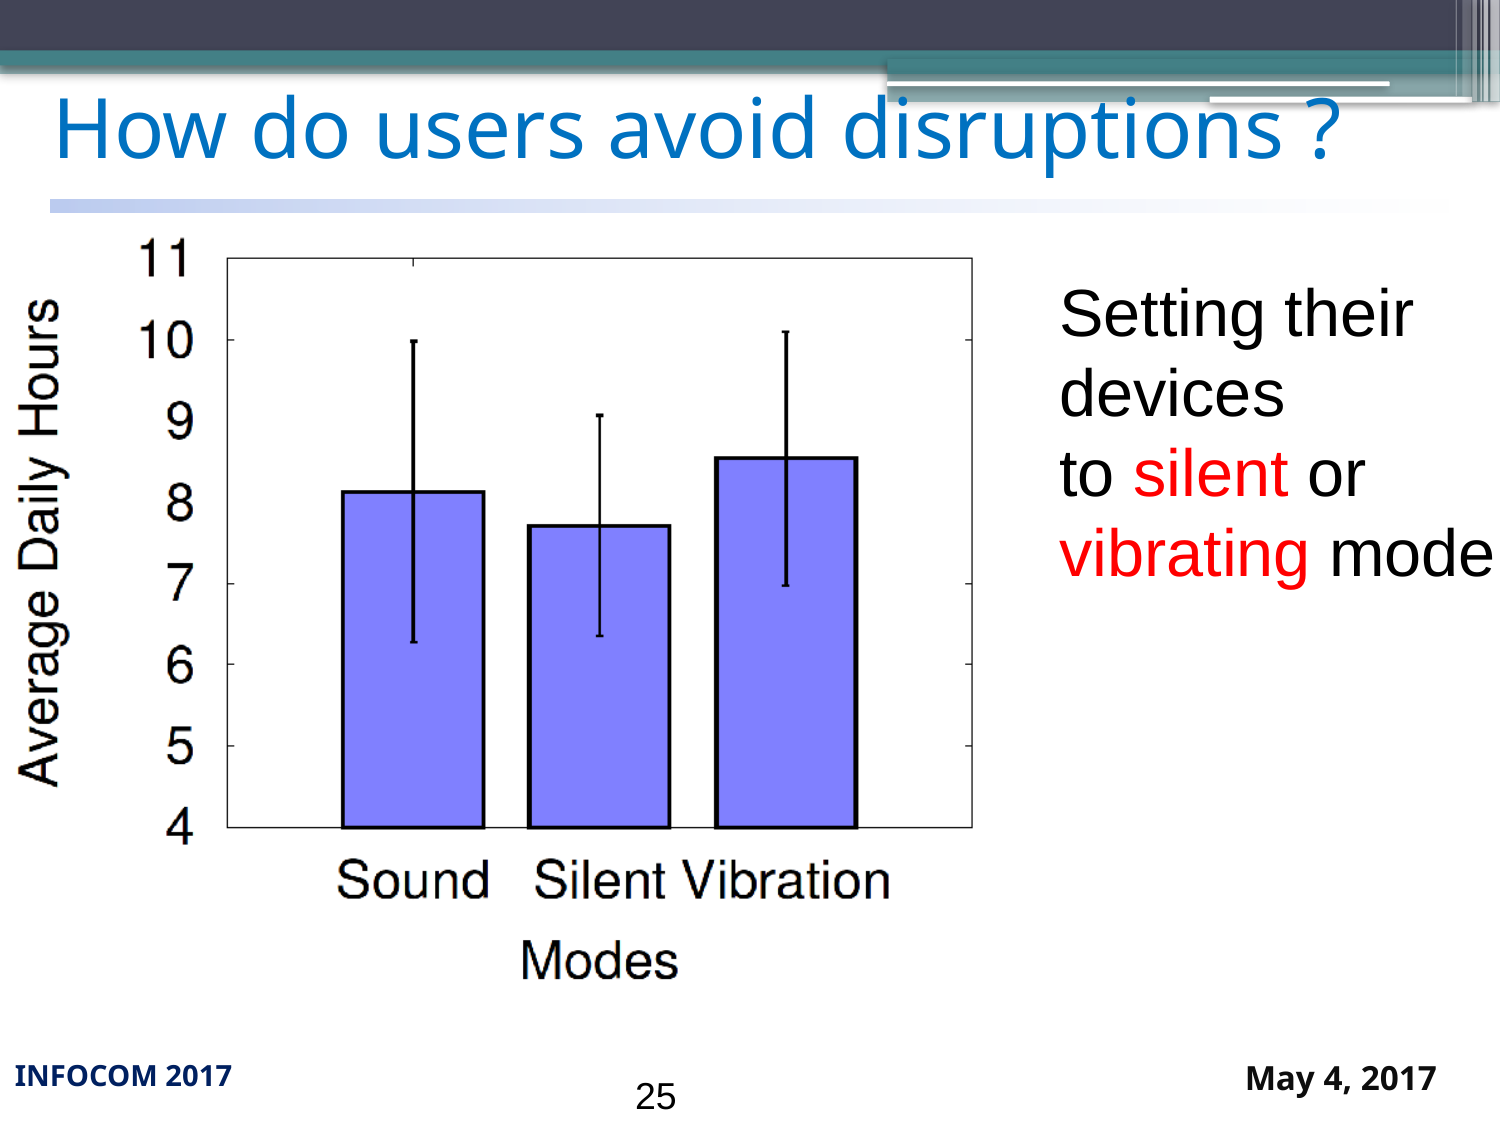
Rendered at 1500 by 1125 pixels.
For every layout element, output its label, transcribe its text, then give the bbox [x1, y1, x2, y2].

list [0, 214, 1013, 988]
title How do users avoid disruptions ? [37, 37, 1388, 213]
text_box Setting their devices to silent or vibrating mode [1018, 262, 1500, 597]
